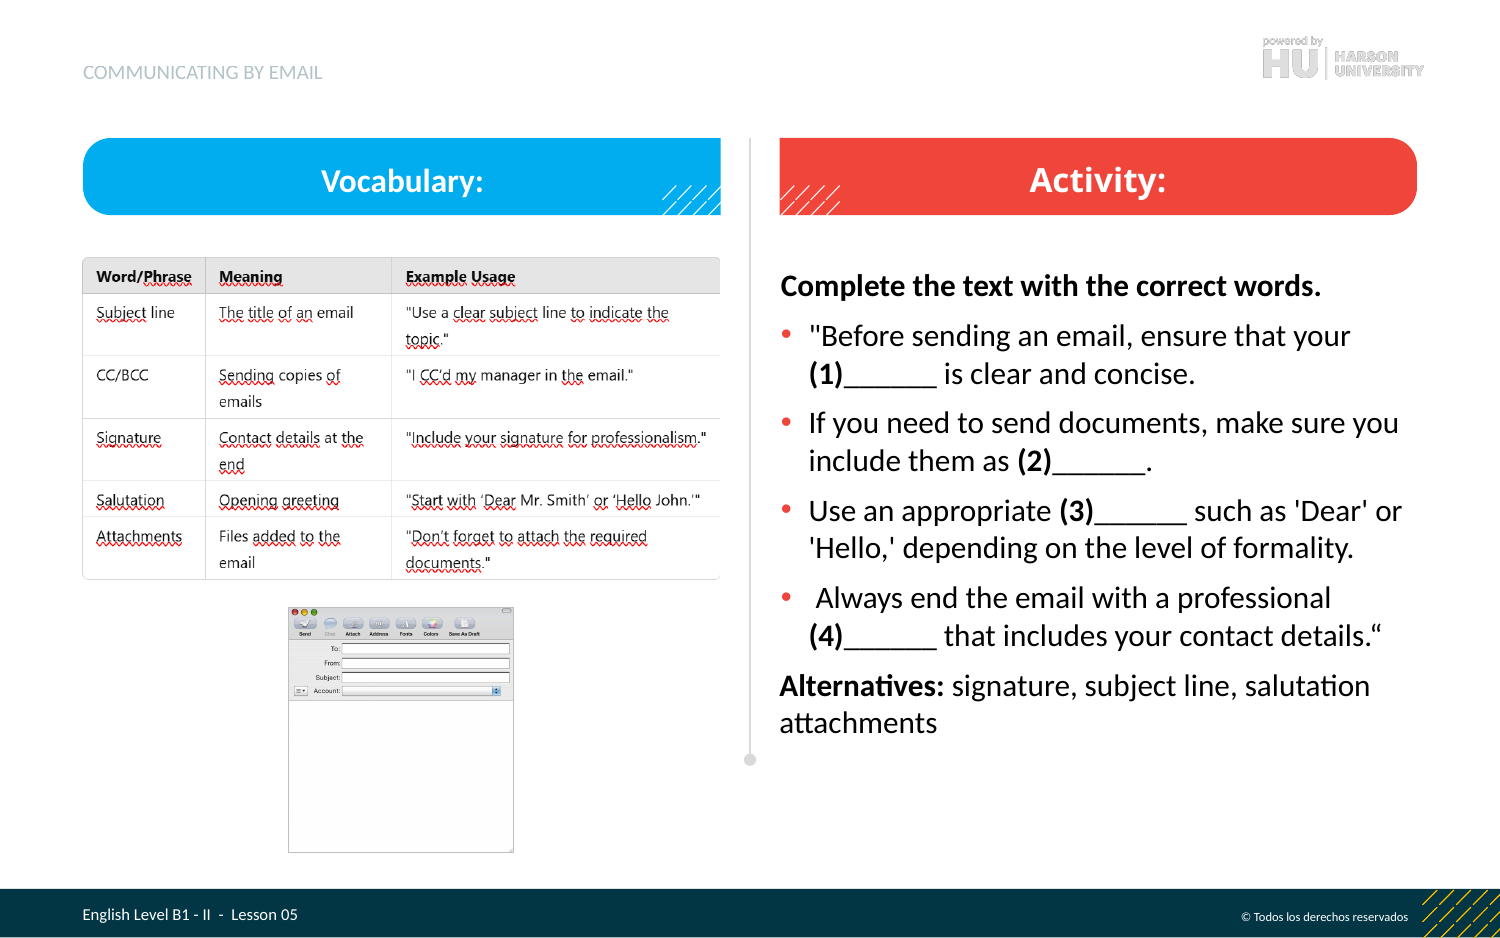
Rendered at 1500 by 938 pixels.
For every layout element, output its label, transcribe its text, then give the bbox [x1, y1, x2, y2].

text_box Vocabulary: [185, 151, 621, 207]
text_box Activity: [880, 151, 1316, 207]
text_box [80, 135, 723, 218]
text_box [777, 135, 1420, 218]
picture [82, 255, 721, 581]
text_box COMMUNICATING BY EMAIL [83, 61, 629, 85]
picture [288, 606, 514, 853]
text_box Complete the text with the correct words. "Before sending an email, ensure that your (1)______ is clear and concise. If you need to send documents, make sure you include them as (2)______. Use an appropriate (3)______ such as 'Dear' or 'Hello,' depending on the level of formality. Always end the email with a professional (4)______ that includes your contact details.“ Alternatives: signature, subject line, salutation attachments [779, 265, 1417, 740]
picture [1263, 36, 1424, 80]
picture [779, 185, 840, 216]
